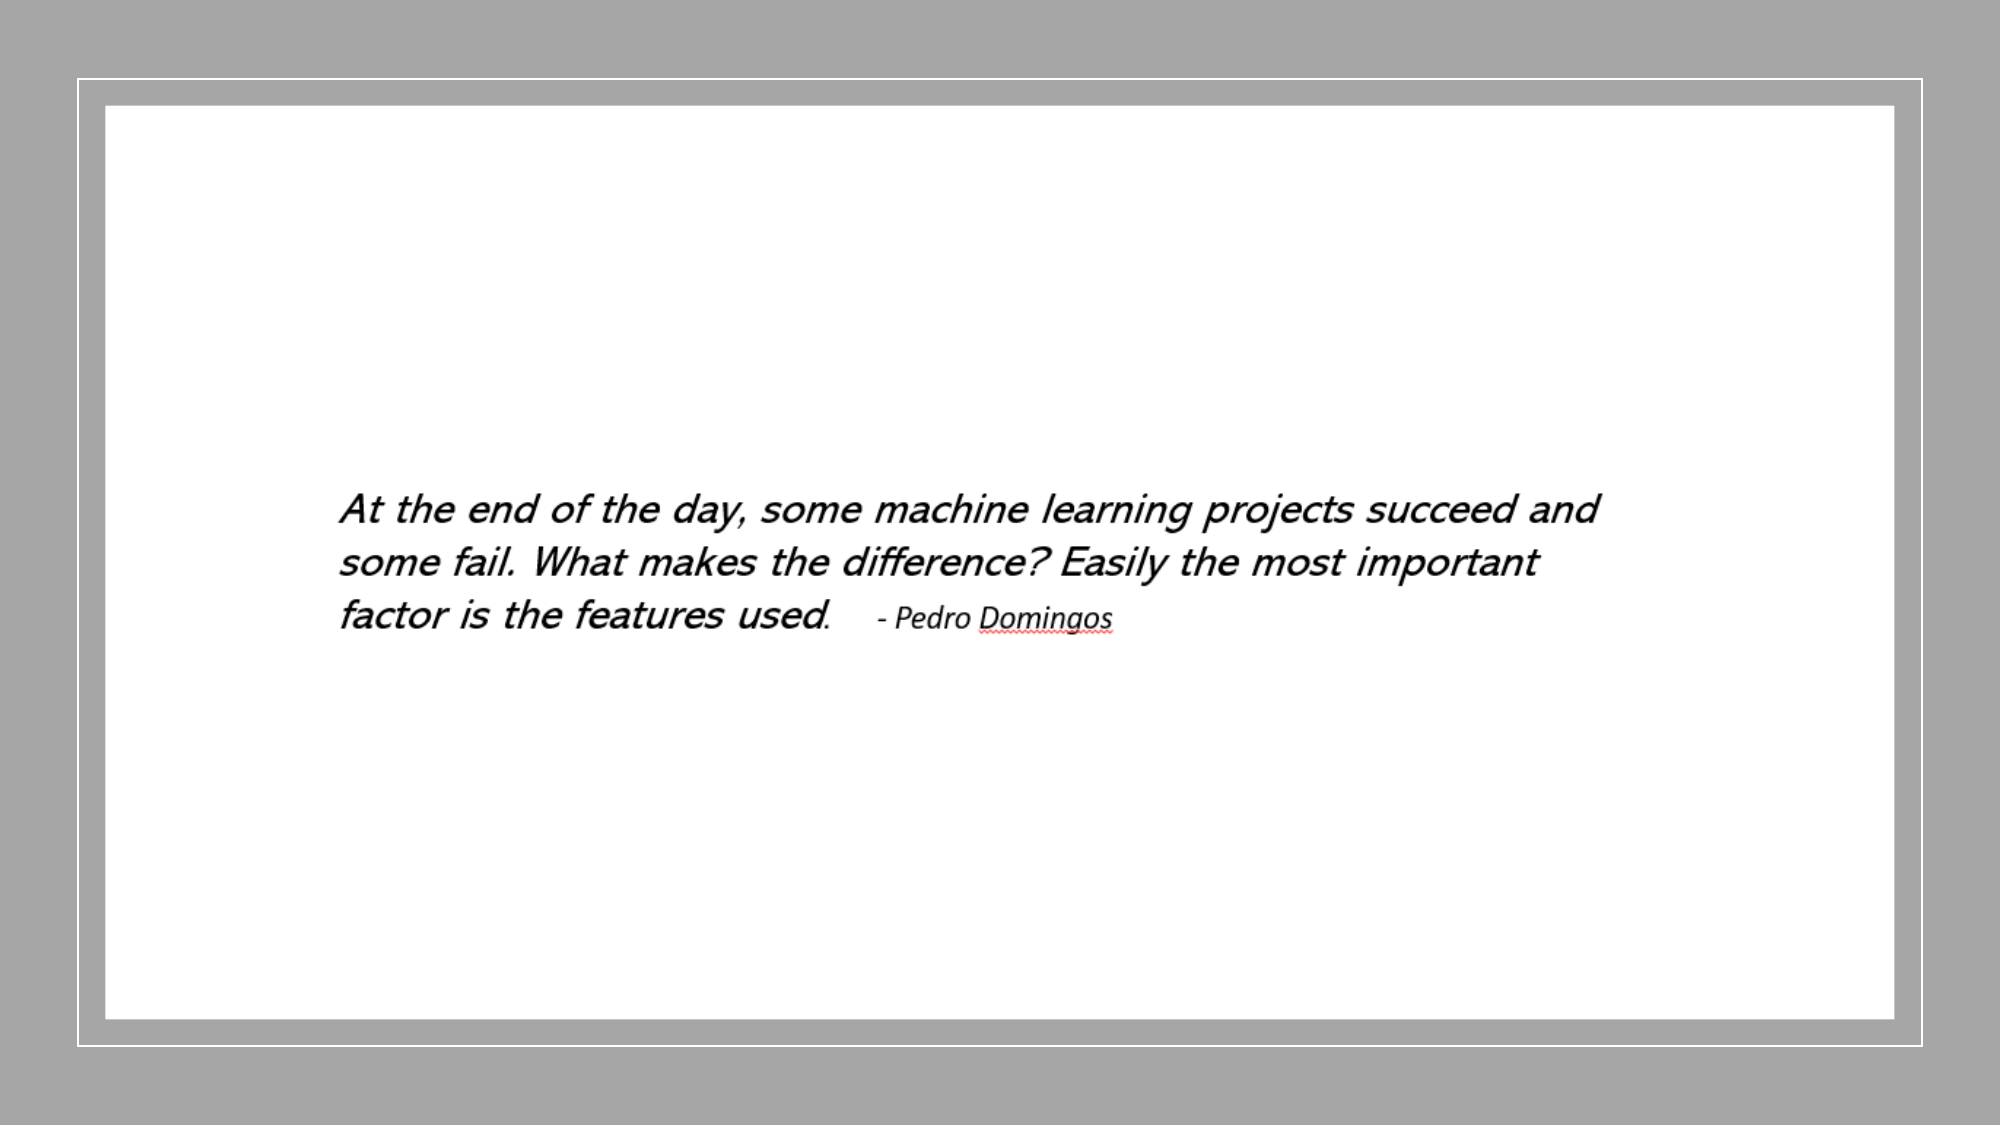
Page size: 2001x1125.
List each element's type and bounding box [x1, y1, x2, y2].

text_box [0, 0, 2000, 1125]
text_box [104, 104, 1895, 1020]
text_box [77, 78, 1923, 1047]
picture [183, 435, 1817, 689]
